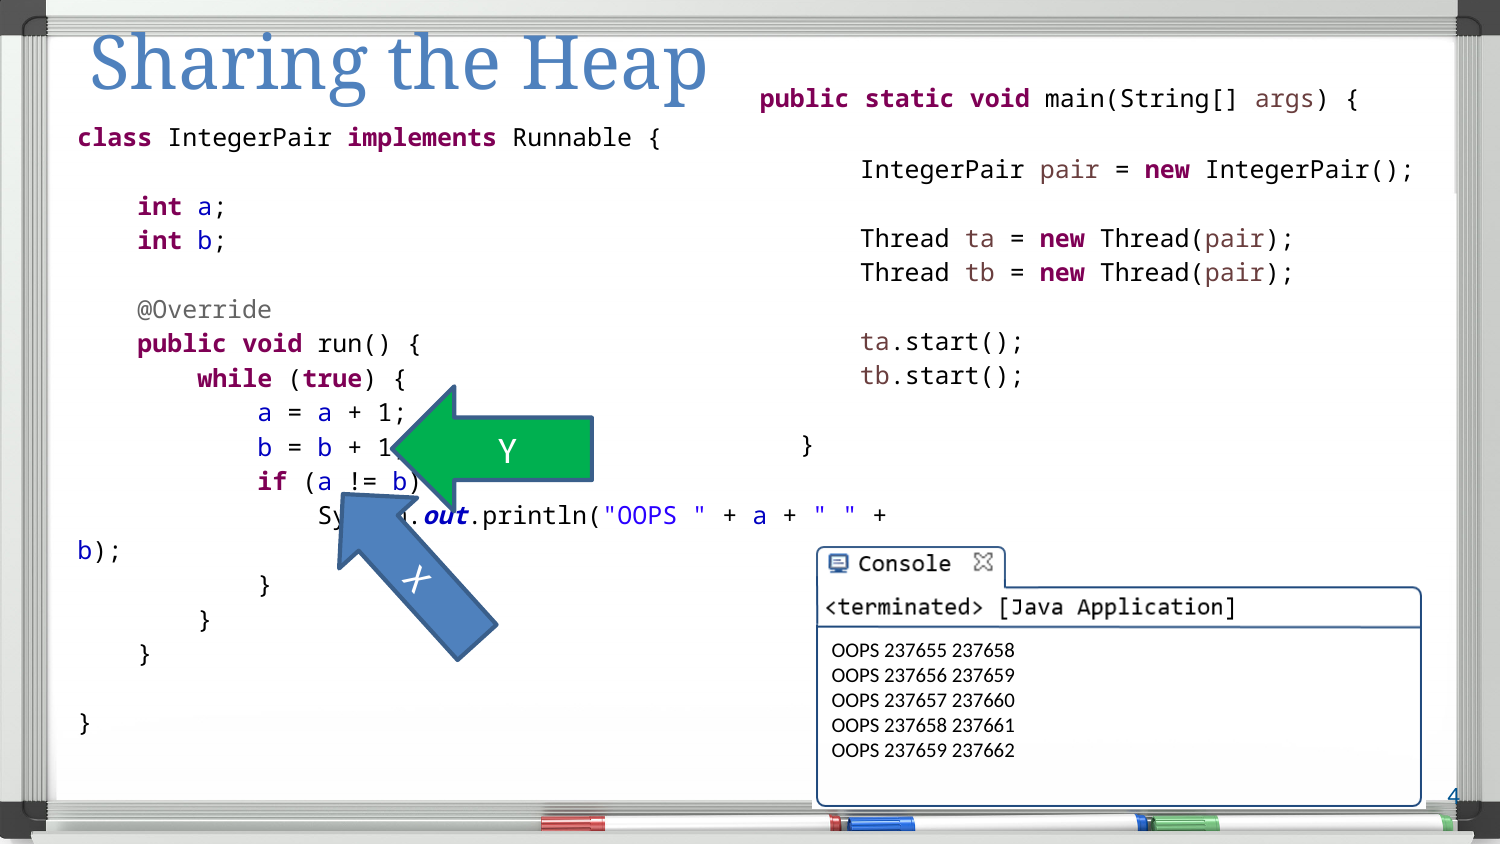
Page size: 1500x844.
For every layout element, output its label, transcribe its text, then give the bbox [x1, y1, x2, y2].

text_box public static void main(String[] args) { IntegerPair pair = new IntegerPair(); Thread ta = new Thread(pair); Thread tb = new Thread(pair); ta.start(); tb.start(); } [725, 61, 1450, 467]
title Sharing the Heap [12, 9, 788, 110]
slide_number 4 [1425, 771, 1475, 817]
text_box class IntegerPair implements Runnable { int a; int b; @Override public void run() { while (true) { a = a + 1; b = b + 1; if (a != b) { System.out.println("OOPS " + a + " " + b); } } } } [62, 109, 938, 744]
text_box Y [389, 384, 594, 514]
picture [0, 0, 1500, 844]
text_box X [337, 491, 499, 663]
